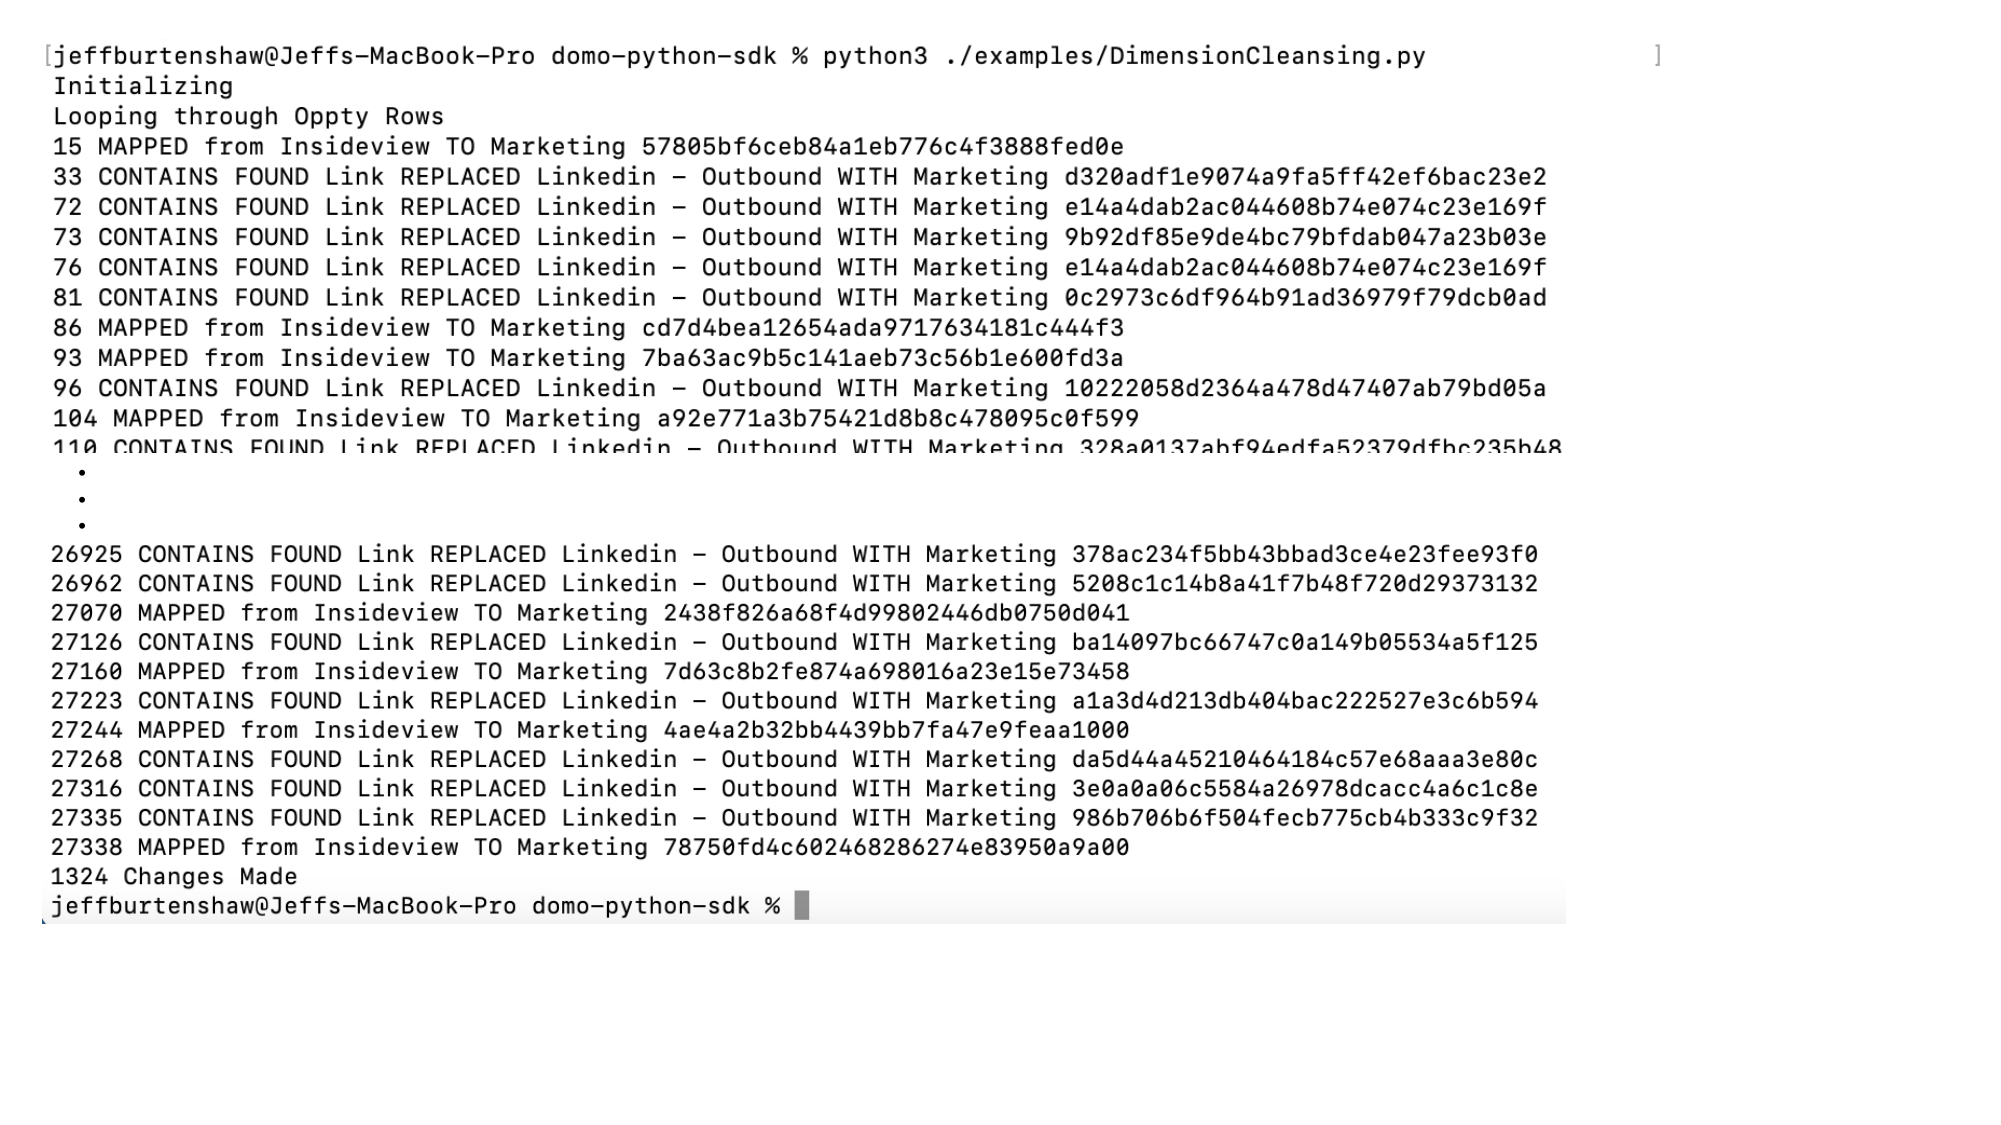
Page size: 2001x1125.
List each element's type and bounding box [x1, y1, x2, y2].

picture [42, 38, 1662, 453]
text_box [42, 452, 148, 539]
picture [42, 539, 1566, 924]
